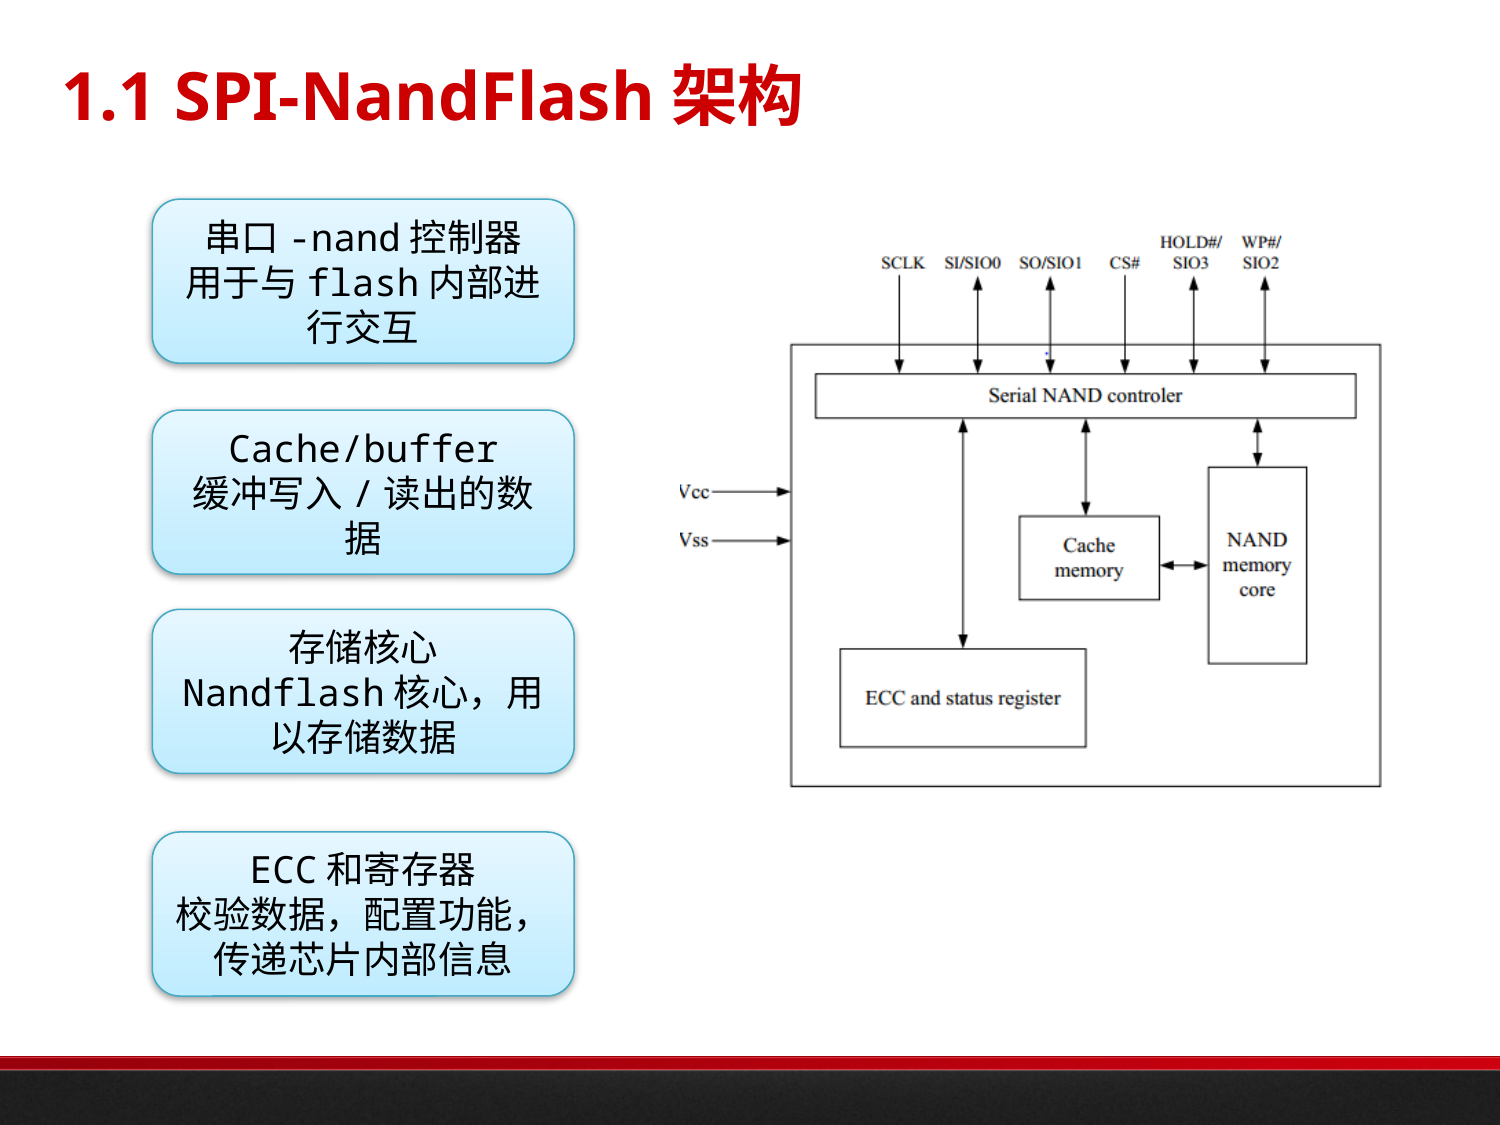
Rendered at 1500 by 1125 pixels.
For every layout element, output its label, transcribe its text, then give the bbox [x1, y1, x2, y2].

text_box Cache/buffer 缓冲写入/读出的数据 [151, 409, 575, 575]
text_box 1.1 SPI-NandFlash架构 [46, 46, 1292, 154]
text_box 存储核心 Nandflash核心，用以存储数据 [151, 608, 575, 775]
picture [0, 1056, 1500, 1125]
text_box ECC和寄存器 校验数据，配置功能，传递芯片内部信息 [151, 831, 575, 997]
text_box 串口-nand控制器 用于与flash内部进行交互 [151, 198, 575, 364]
picture [680, 222, 1419, 798]
